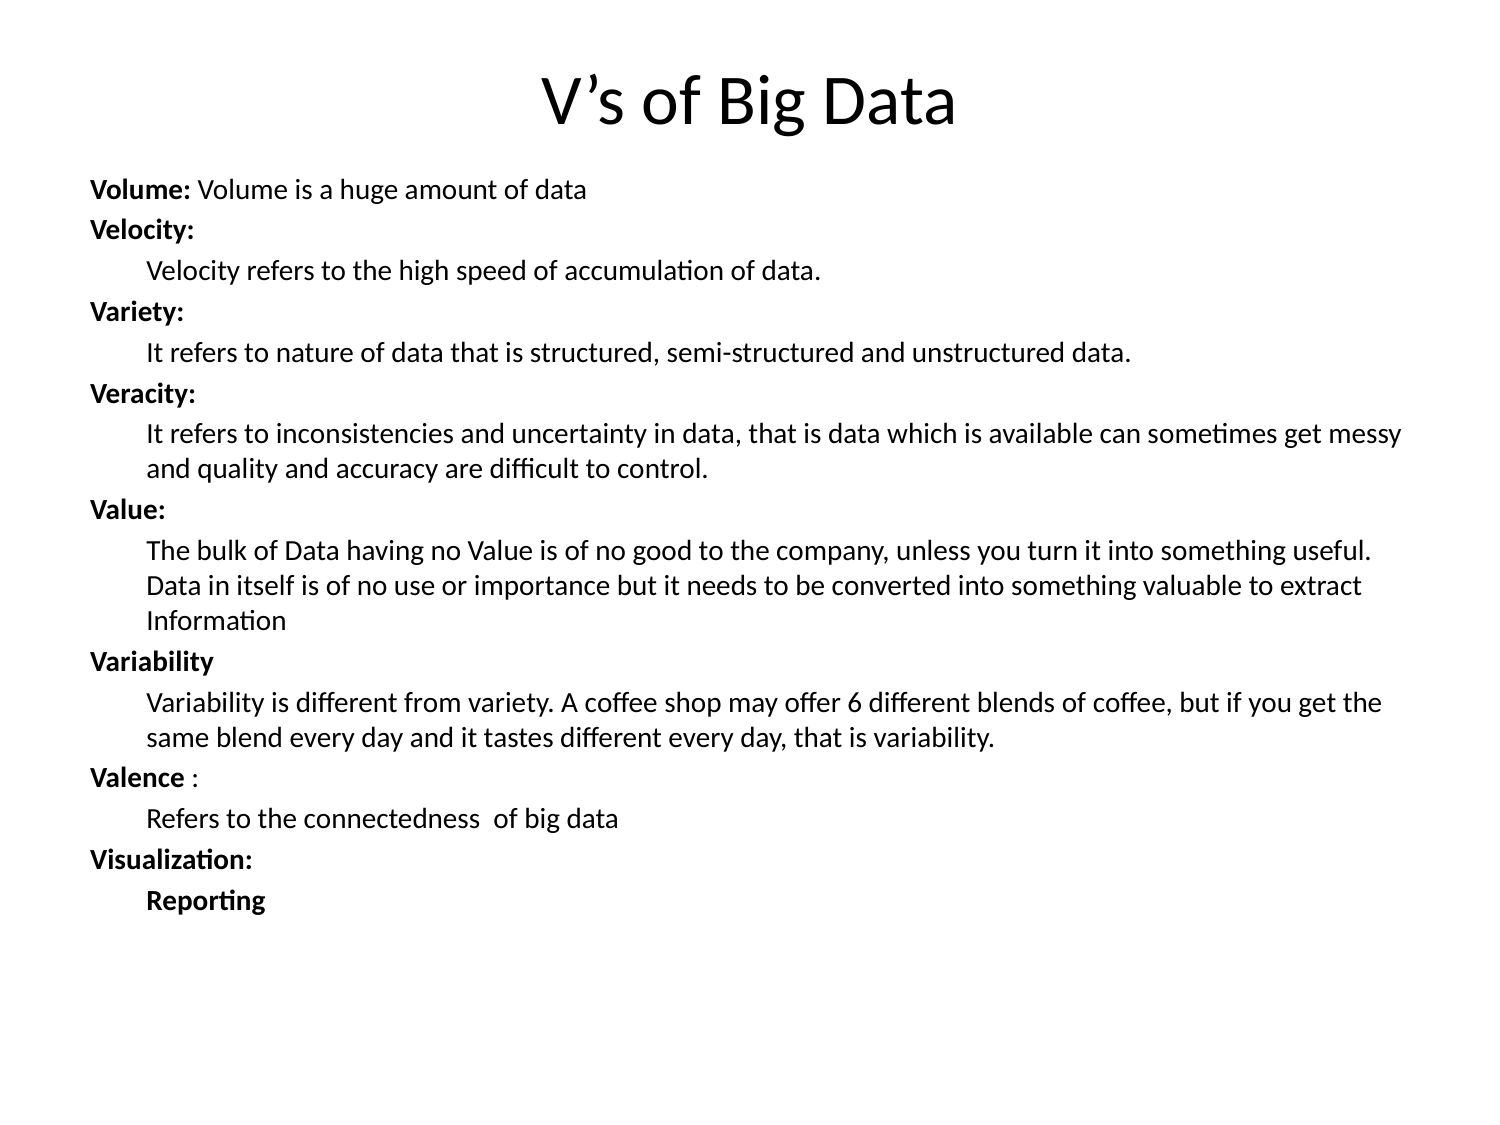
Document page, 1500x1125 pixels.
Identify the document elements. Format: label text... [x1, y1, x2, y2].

list Volume: Volume is a huge amount of data Velocity: Velocity refers to the high speed of accumulation of data. Variety: It refers to nature of data that is structured, semi-structured and unstructured data. Veracity: It refers to inconsistencies and uncertainty in data, that is data which is available can sometimes get messy and quality and accuracy are difficult to control. Value: The bulk of Data having no Value is of no good to the company, unless you turn it into something useful. Data in itself is of no use or importance but it needs to be converted into something valuable to extract Information Variability Variability is different from variety. A coffee shop may offer 6 different blends of coffee, but if you get the same blend every day and it tastes different every day, that is variability. Valence : Refers to the connectedness of big data Visualization: Reporting [75, 162, 1425, 1005]
title V’s of Big Data [75, 45, 1425, 162]
